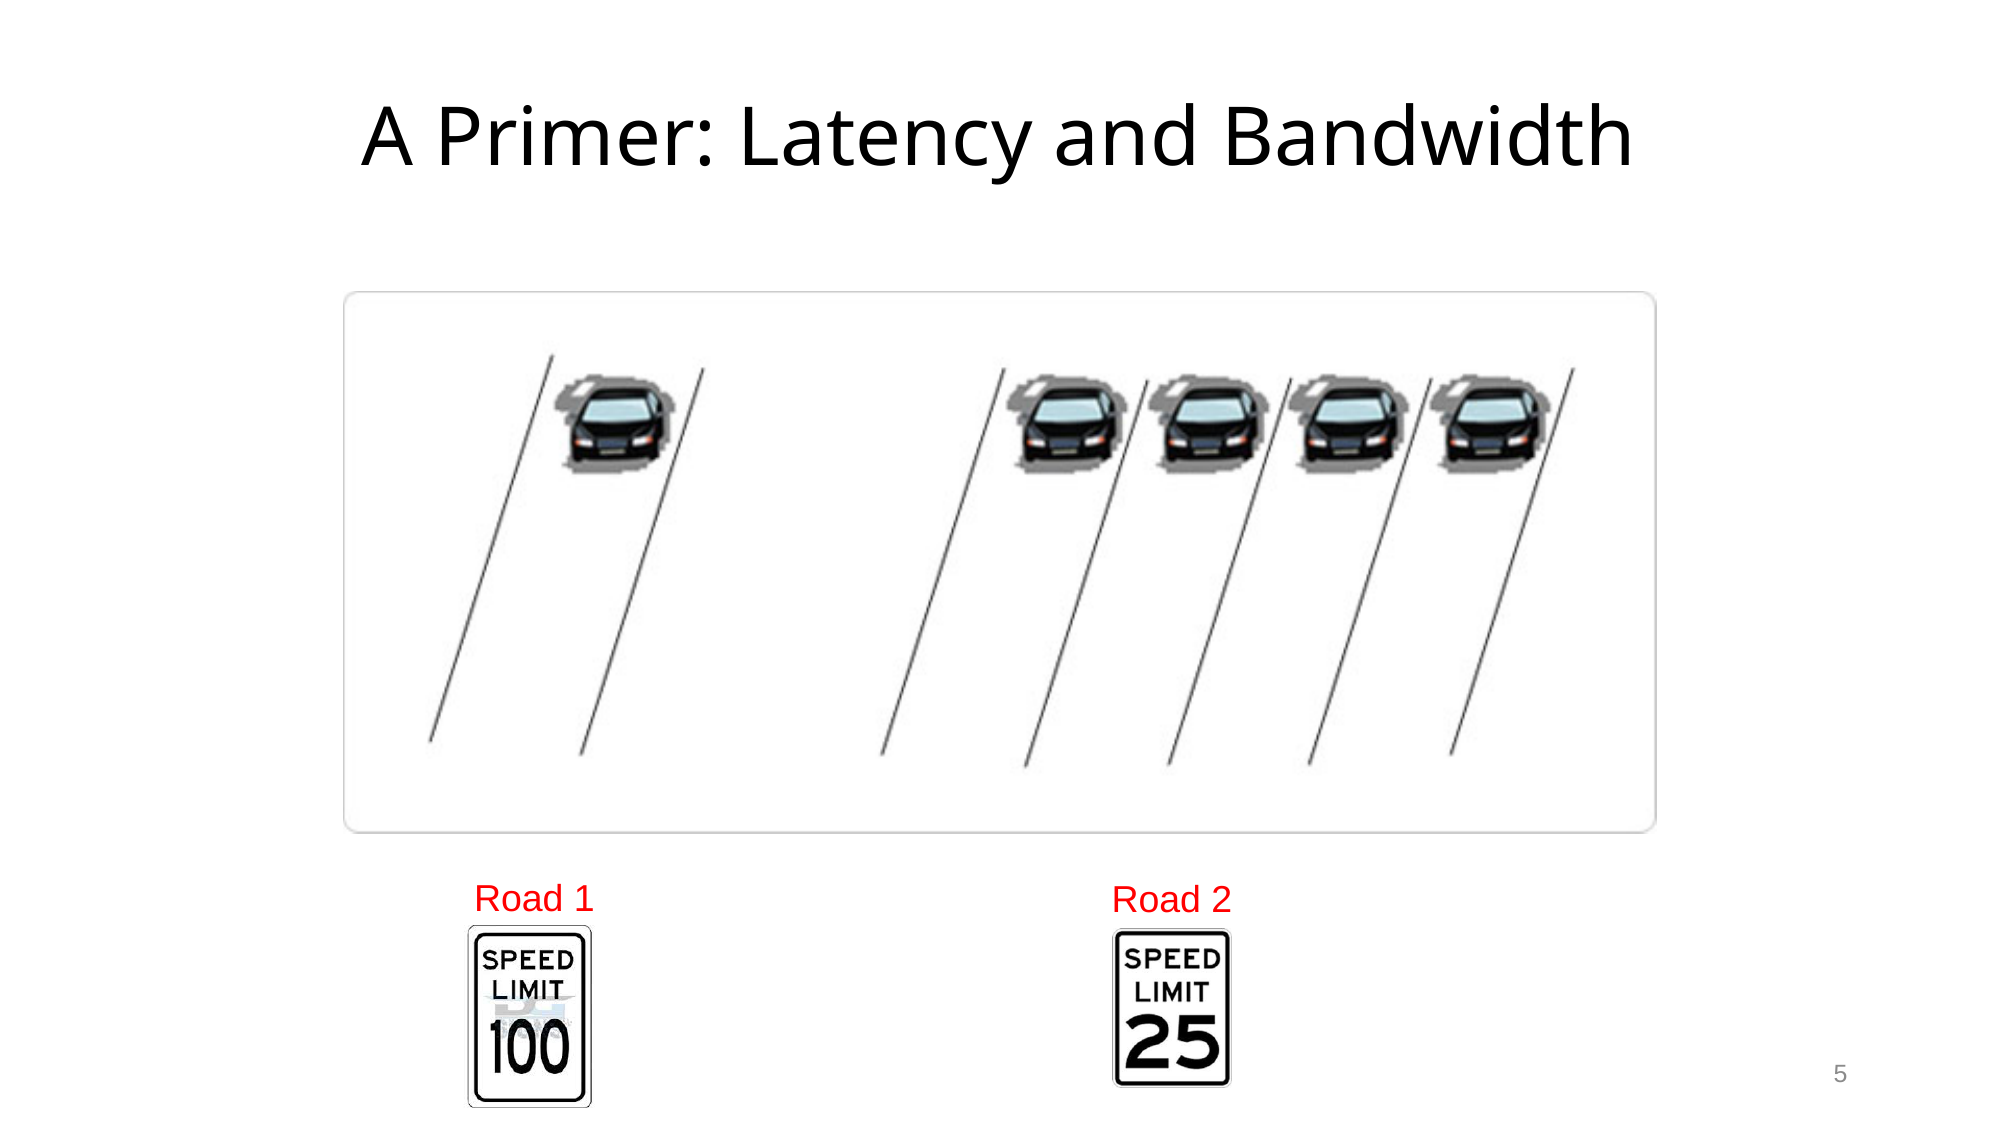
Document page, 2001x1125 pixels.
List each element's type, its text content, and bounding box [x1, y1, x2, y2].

picture [343, 291, 1657, 834]
picture [1112, 928, 1232, 1088]
text_box Road 1 [324, 867, 744, 927]
title A Primer: Latency and Bandwidth [324, 52, 1675, 226]
picture [437, 925, 621, 1108]
slide_number 5 [1412, 1042, 1863, 1103]
text_box Road 2 [962, 867, 1382, 928]
